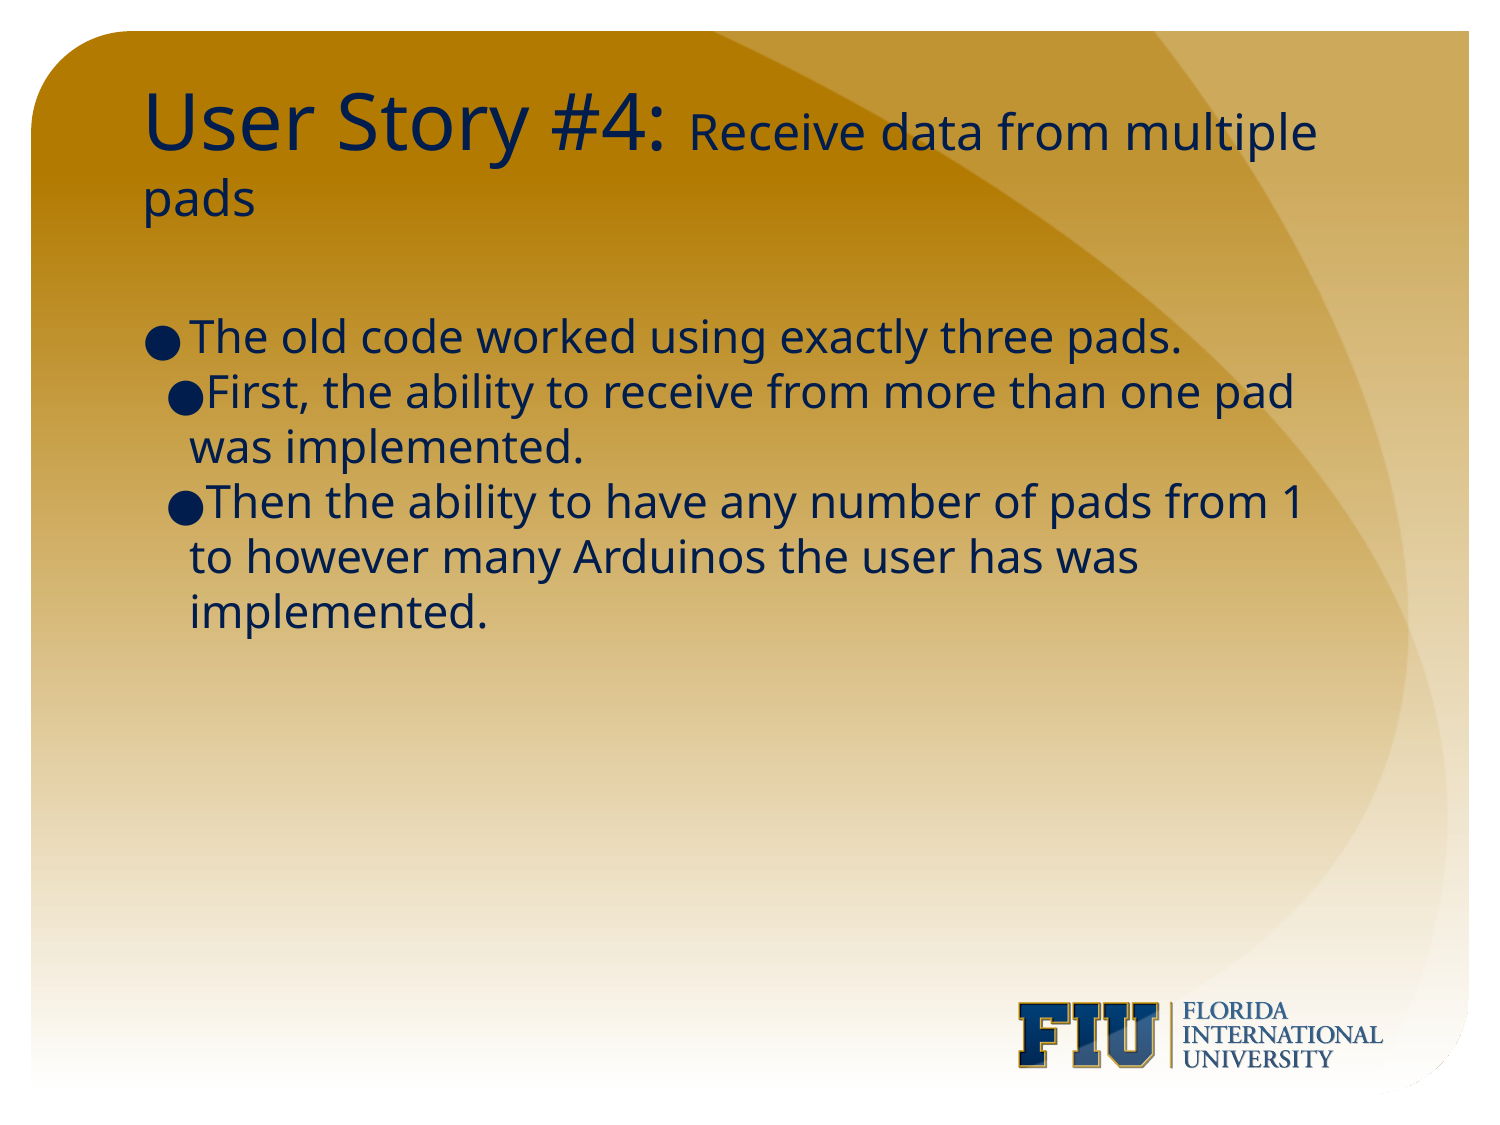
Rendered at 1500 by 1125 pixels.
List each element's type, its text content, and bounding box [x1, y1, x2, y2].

title User Story #4: Receive data from multiple pads [127, 62, 1372, 234]
picture [24, 30, 1473, 1094]
list The old code worked using exactly three pads. First, the ability to receive from more than one pad was implemented. Then the ability to have any number of pads from 1 to however many Arduinos the user has was implemented. [127, 299, 1372, 991]
